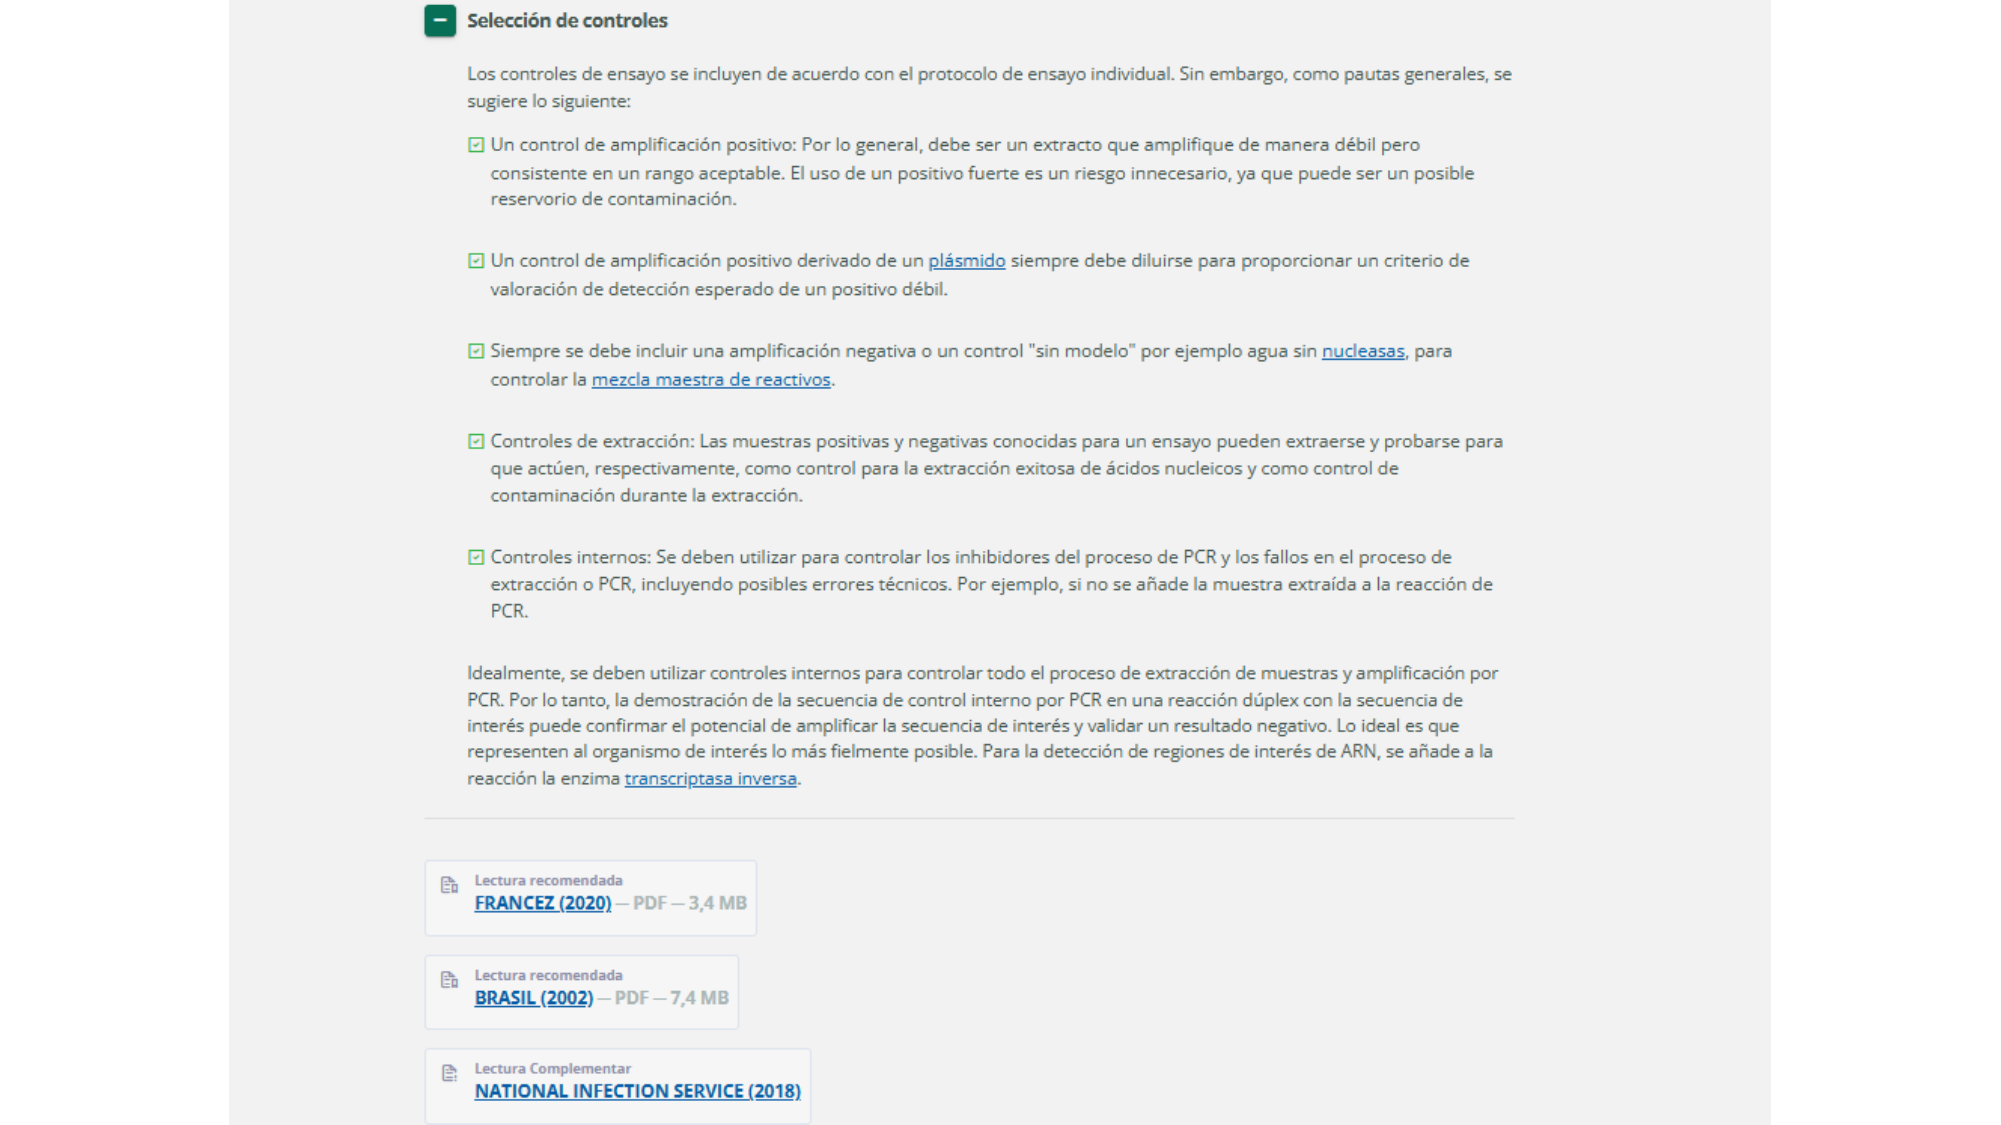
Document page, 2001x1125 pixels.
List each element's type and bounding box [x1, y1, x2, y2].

picture [229, 0, 1771, 1125]
